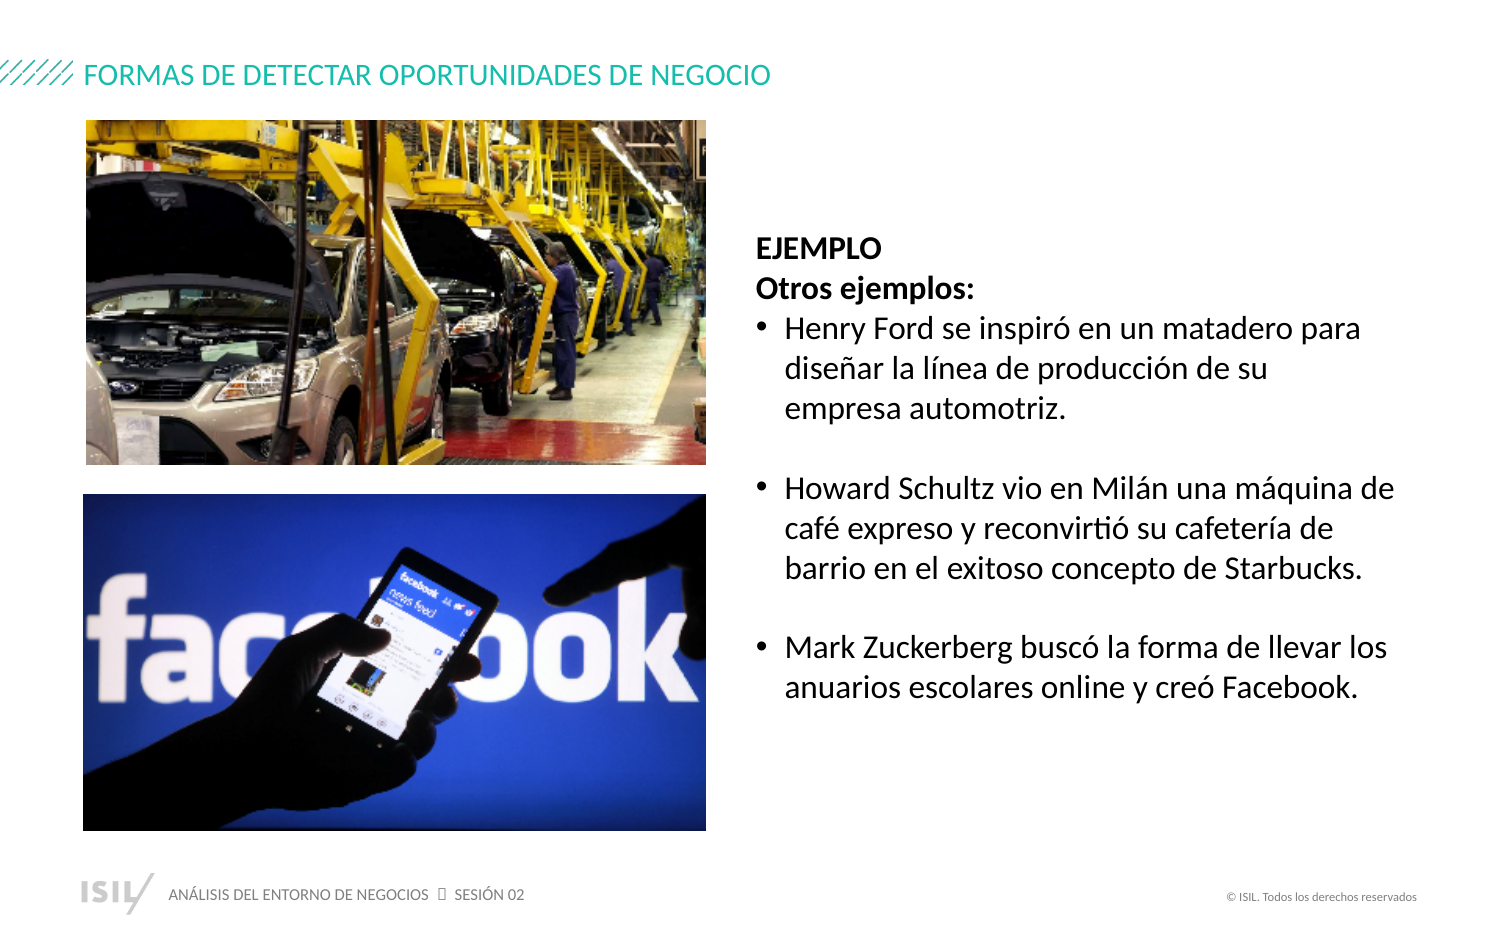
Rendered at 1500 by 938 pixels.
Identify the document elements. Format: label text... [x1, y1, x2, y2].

picture [86, 120, 706, 466]
text_box EJEMPLO Otros ejemplos: Henry Ford se inspiró en un matadero para diseñar la línea de producción de su empresa automotriz. Howard Schultz vio en Milán una máquina de café expreso y reconvirtió su cafetería de barrio en el exitoso concepto de Starbucks. Mark Zuckerberg buscó la forma de llevar los anuarios escolares online y creó Facebook. [755, 226, 1424, 706]
picture [0, 59, 74, 86]
picture [83, 494, 707, 831]
text_box FORMAS DE DETECTAR OPORTUNIDADES DE NEGOCIO [83, 54, 1266, 92]
